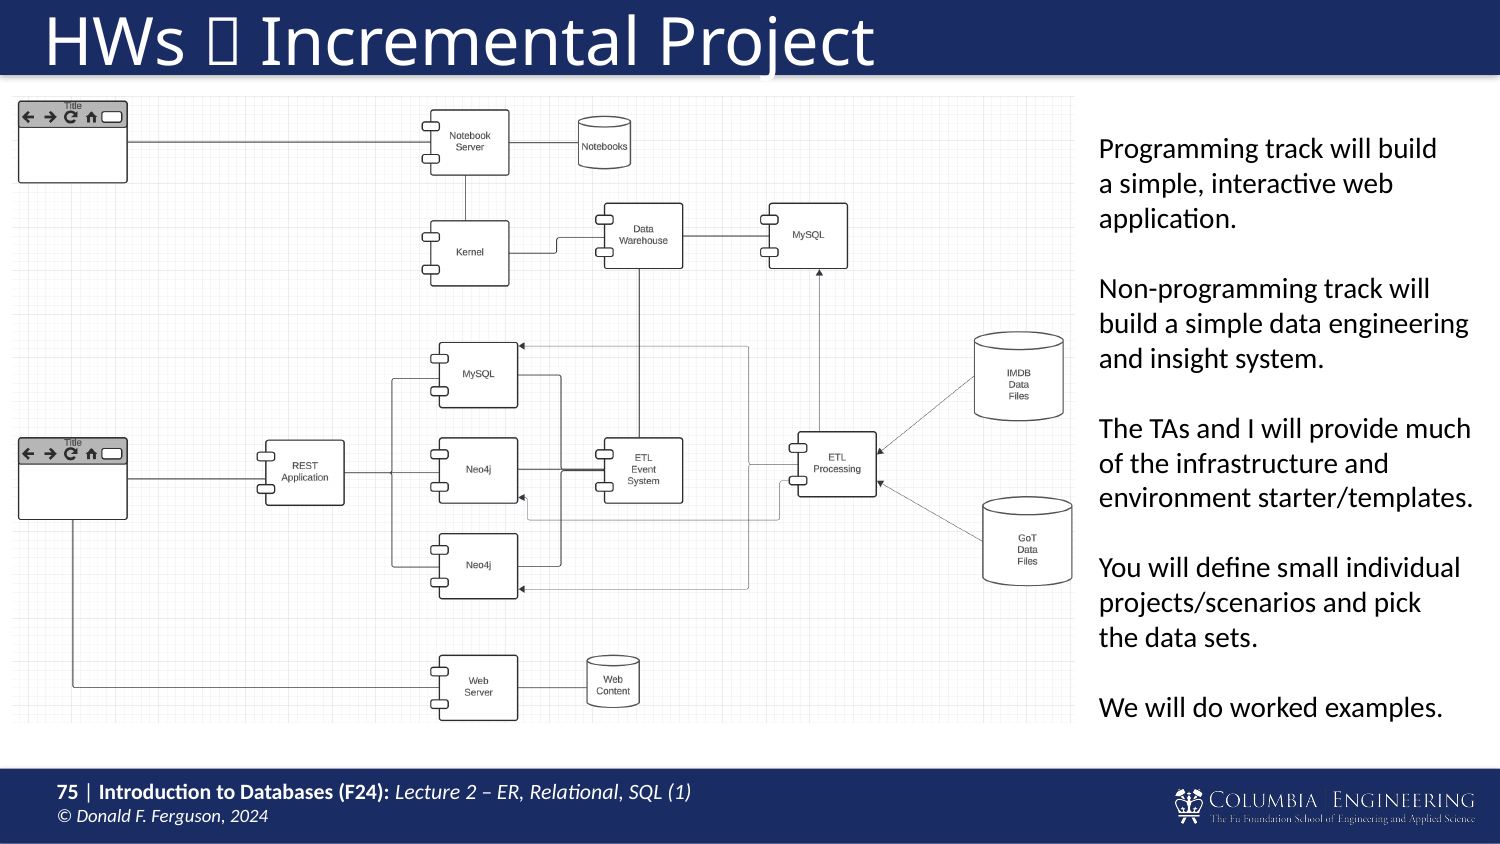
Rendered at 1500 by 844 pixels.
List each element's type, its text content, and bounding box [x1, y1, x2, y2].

title HWs  Incremental Project [28, 0, 1450, 73]
text_box Programming track will build a simple, interactive web application. Non-programming track will build a simple data engineering and insight system. The TAs and I will provide much of the infrastructure and environment starter/templates. You will define small individual projects/scenarios and pick the data sets. We will do worked examples. [1084, 121, 1490, 731]
picture [12, 95, 1076, 723]
